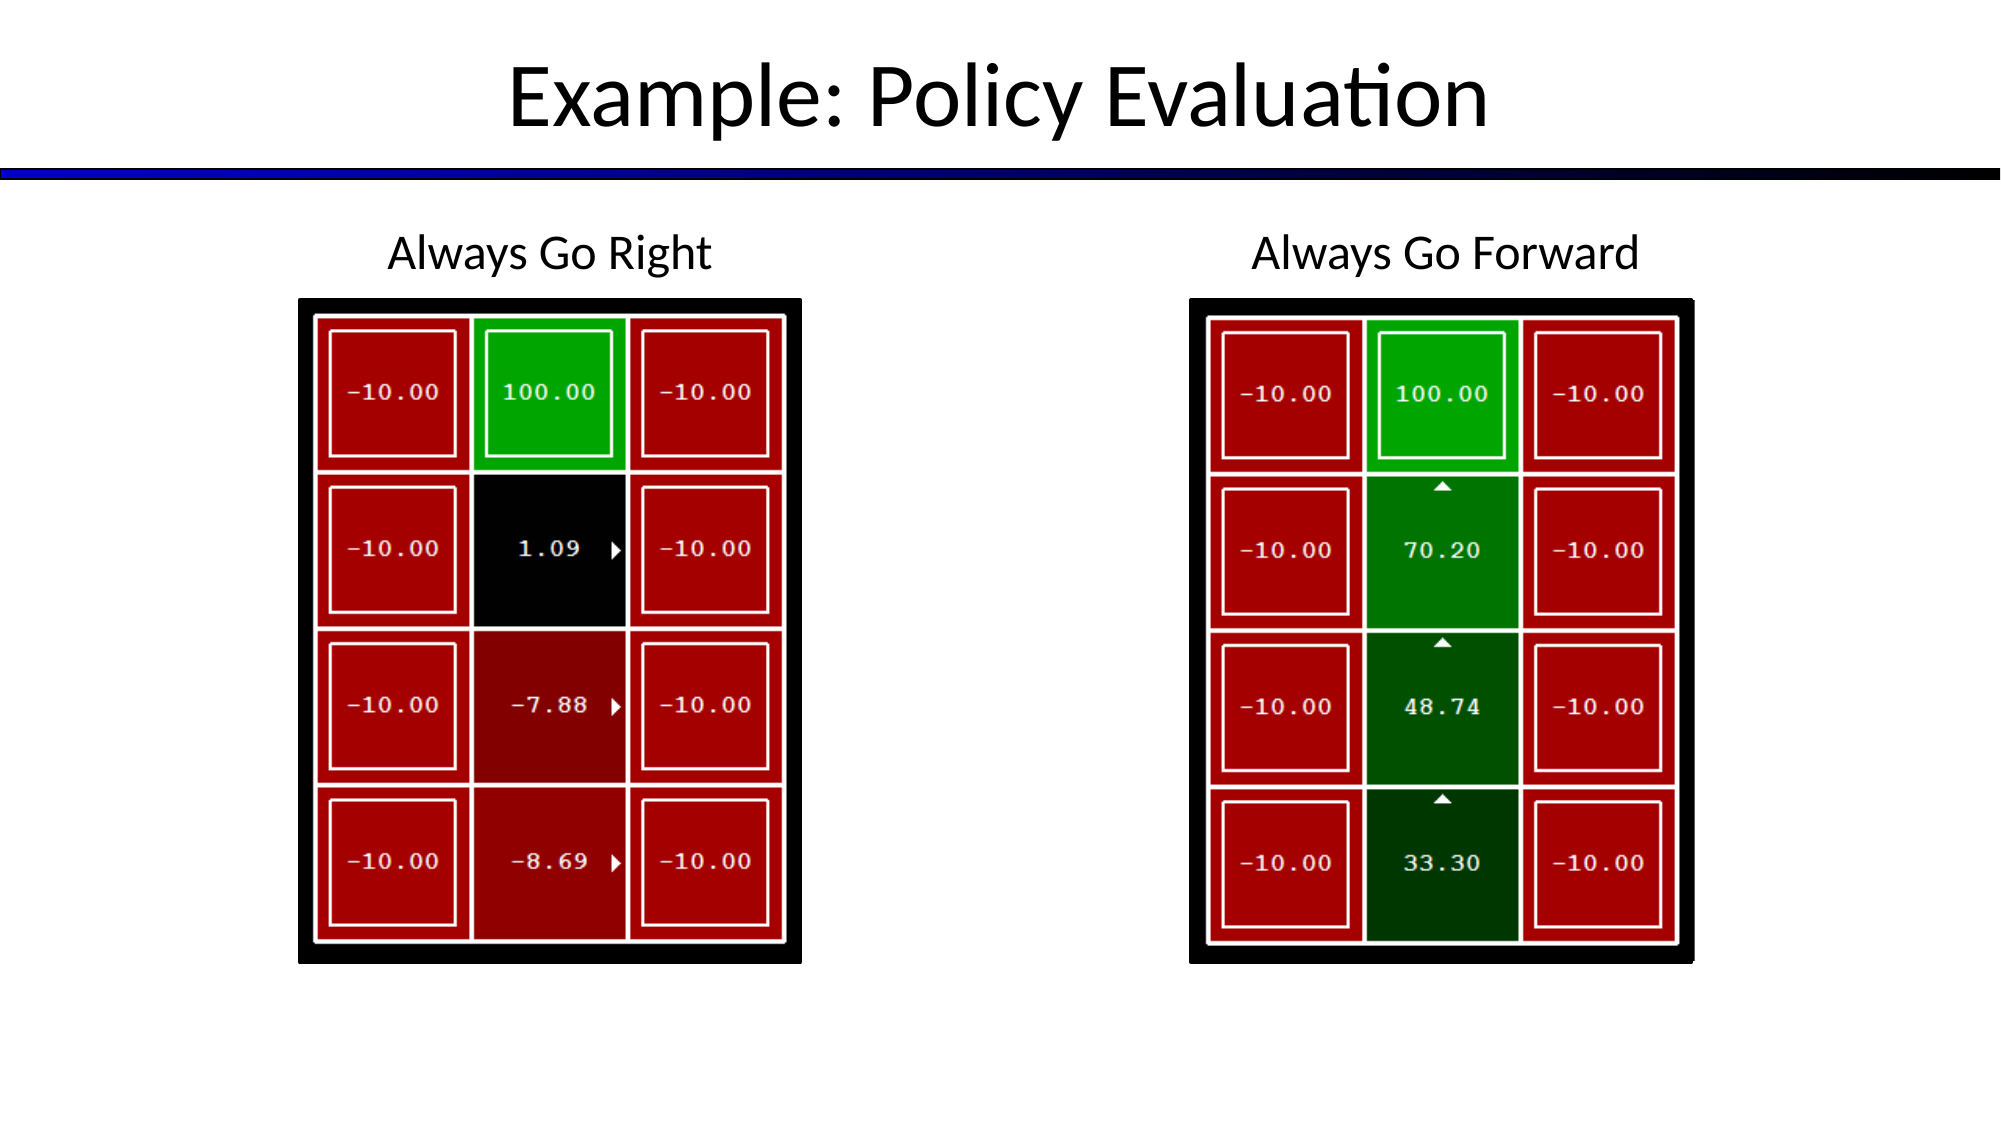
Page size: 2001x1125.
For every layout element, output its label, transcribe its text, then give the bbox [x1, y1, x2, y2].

text_box [298, 298, 802, 964]
title Example: Policy Evaluation [0, 0, 2000, 184]
picture [304, 303, 799, 955]
picture [1191, 299, 1695, 962]
text_box Always Go Forward [1133, 211, 1759, 287]
text_box Always Go Right [237, 211, 863, 287]
